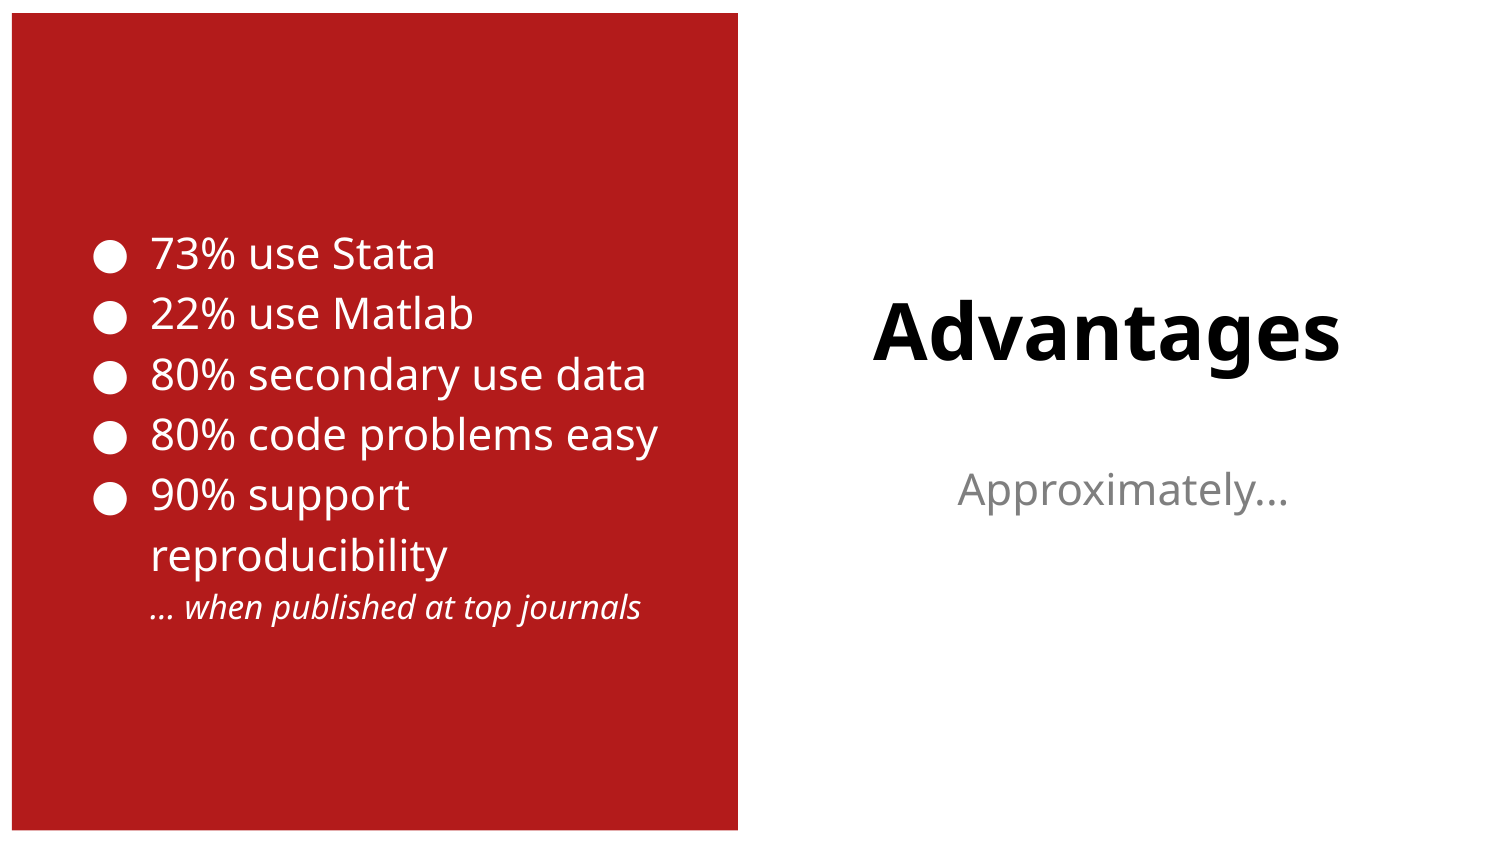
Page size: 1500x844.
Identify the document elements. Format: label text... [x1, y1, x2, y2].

list 73% use Stata 22% use Matlab 80% secondary use data 80% code problems easy 90% support reproducibility … when published at top journals [60, 118, 690, 725]
subtitle Approximately... [791, 446, 1456, 668]
title Advantages [776, 202, 1440, 455]
